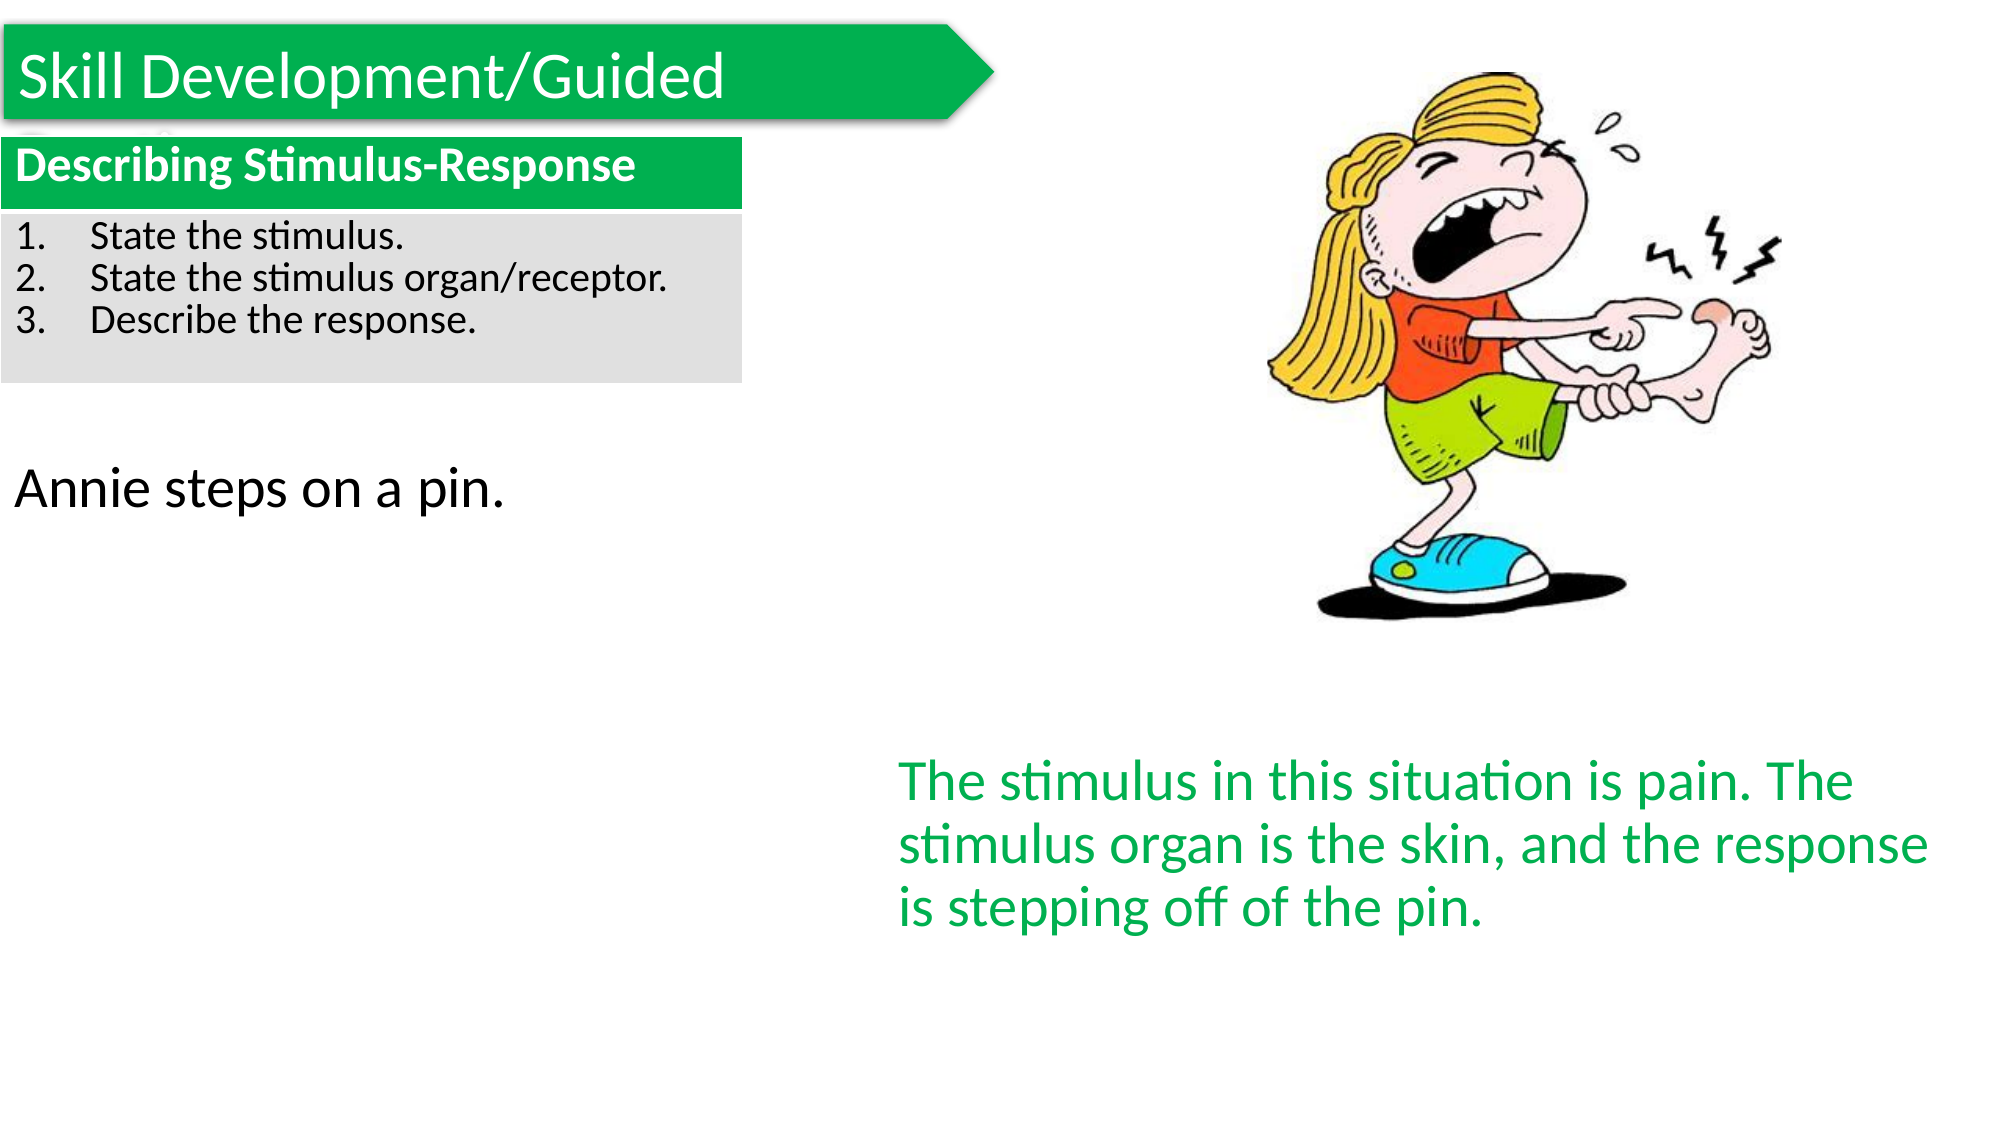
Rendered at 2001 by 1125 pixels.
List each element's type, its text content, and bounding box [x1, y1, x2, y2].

text_box Annie steps on a pin. [0, 442, 784, 527]
table_header Describing Stimulus-Response [1, 137, 742, 209]
text_box Skill Development/Guided Practice [3, 24, 995, 119]
picture [1267, 72, 1782, 631]
text_box The stimulus in this situation is pain. The stimulus organ is the skin, and the response is stepping off of the pin. [883, 742, 1952, 931]
table_cell State the stimulus. State the stimulus organ/receptor. Describe the response. [1, 214, 742, 383]
